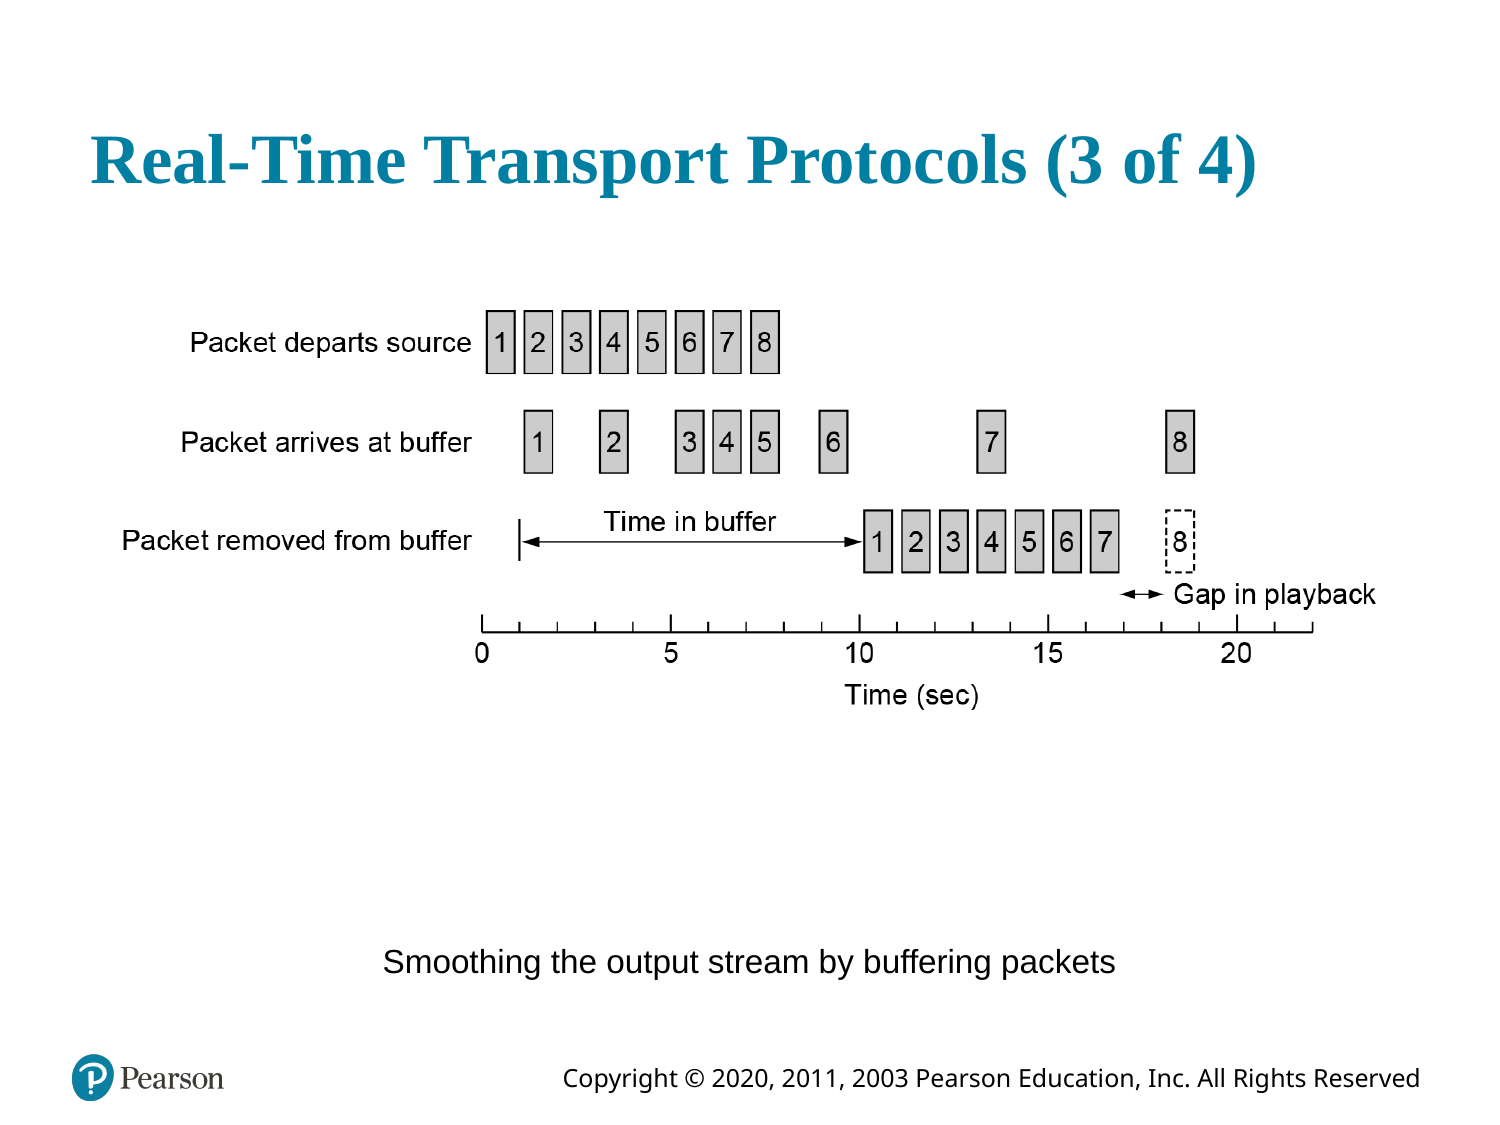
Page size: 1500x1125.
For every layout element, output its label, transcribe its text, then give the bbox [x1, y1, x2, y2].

picture [80, 1063, 106, 1088]
picture [123, 310, 1377, 710]
list Smoothing the output stream by buffering packets [75, 828, 1425, 996]
picture [98, 1054, 224, 1101]
title Real-Time Transport Protocols (3 of 4) [75, 37, 1425, 213]
picture [72, 1054, 88, 1070]
picture [72, 1087, 83, 1101]
